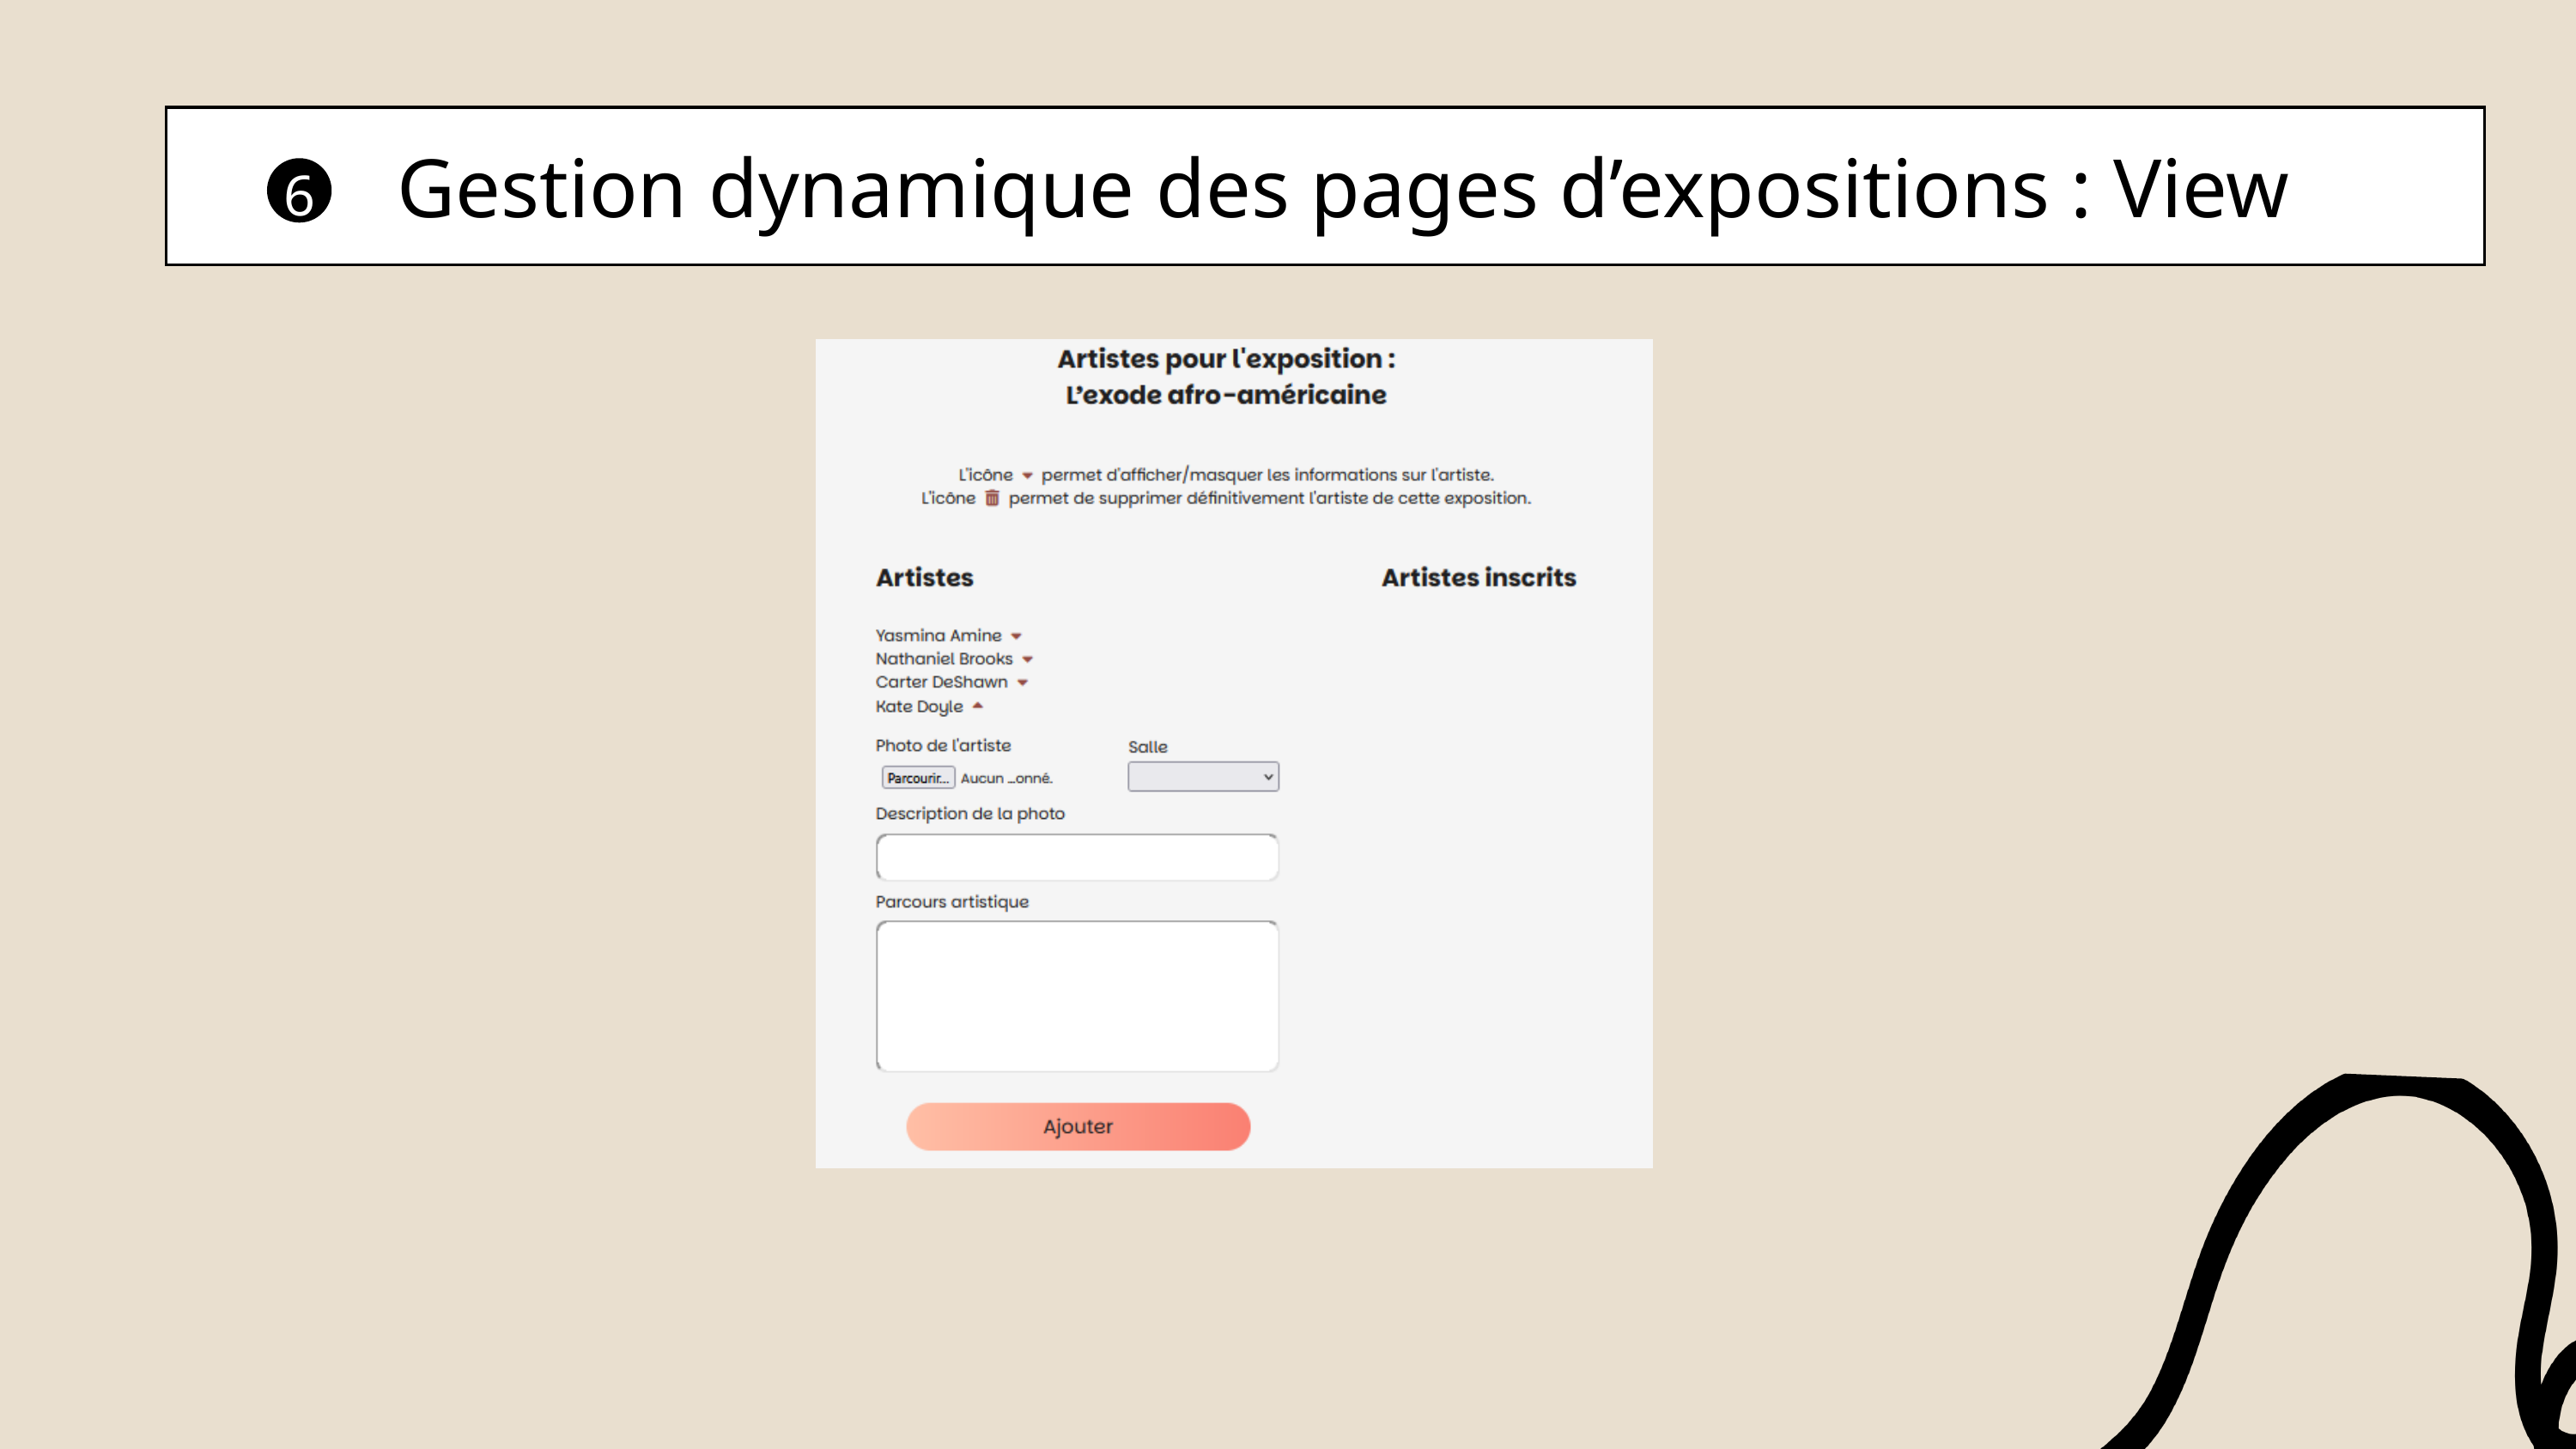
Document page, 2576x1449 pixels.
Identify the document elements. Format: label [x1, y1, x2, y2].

text_box [1995, 1059, 2576, 1449]
text_box [166, 106, 2485, 265]
text_box [266, 157, 332, 229]
picture [815, 339, 1654, 1169]
